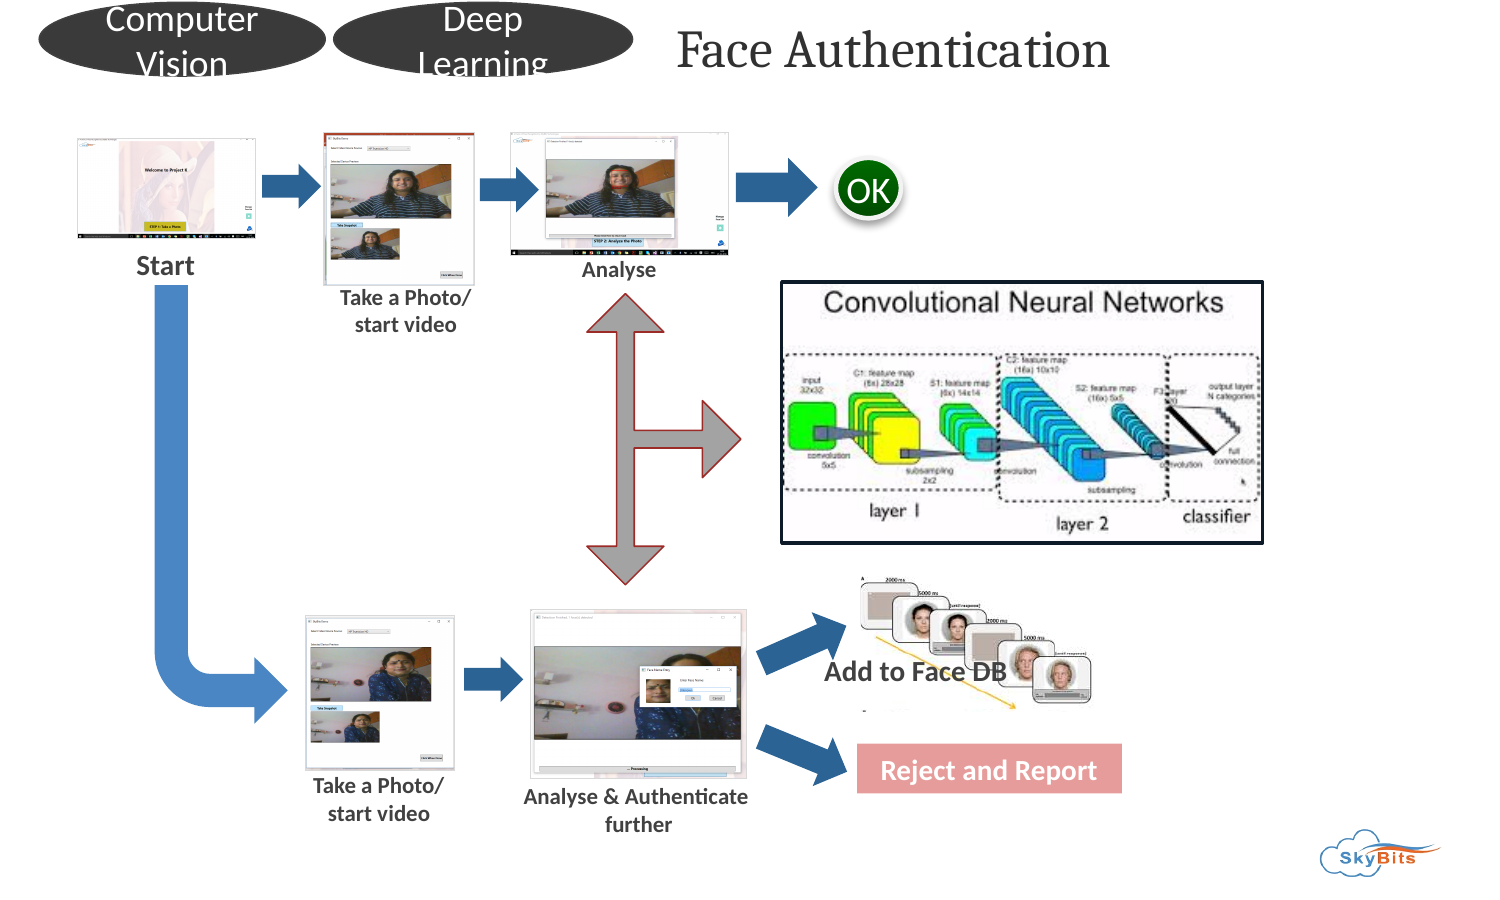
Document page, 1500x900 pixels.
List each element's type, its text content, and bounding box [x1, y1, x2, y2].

picture [860, 575, 1094, 712]
picture [77, 138, 257, 239]
text_box Add to Face DB [796, 644, 860, 695]
text_box Analyse [530, 256, 709, 290]
text_box Computer Vision [38, 1, 326, 77]
text_box Analyse & Authenticate further [508, 774, 764, 845]
text_box [463, 655, 524, 703]
text_box Start [106, 239, 225, 289]
text_box Take a Photo/ start video [309, 275, 503, 345]
text_box [478, 177, 510, 202]
text_box [586, 293, 742, 586]
text_box OK [835, 157, 901, 219]
text_box Deep Learning [332, 1, 634, 77]
picture [529, 609, 747, 779]
text_box [755, 723, 848, 787]
text_box Take a Photo/ start video [277, 763, 481, 834]
picture [1312, 827, 1445, 880]
text_box Reject and Report [857, 743, 1122, 794]
picture [304, 614, 456, 771]
text_box Face Authentication [40, 0, 1325, 86]
text_box [261, 162, 322, 210]
picture [510, 132, 730, 256]
text_box [755, 611, 848, 677]
picture [782, 283, 1262, 542]
text_box [734, 156, 819, 218]
picture [323, 132, 475, 286]
text_box [153, 284, 289, 725]
